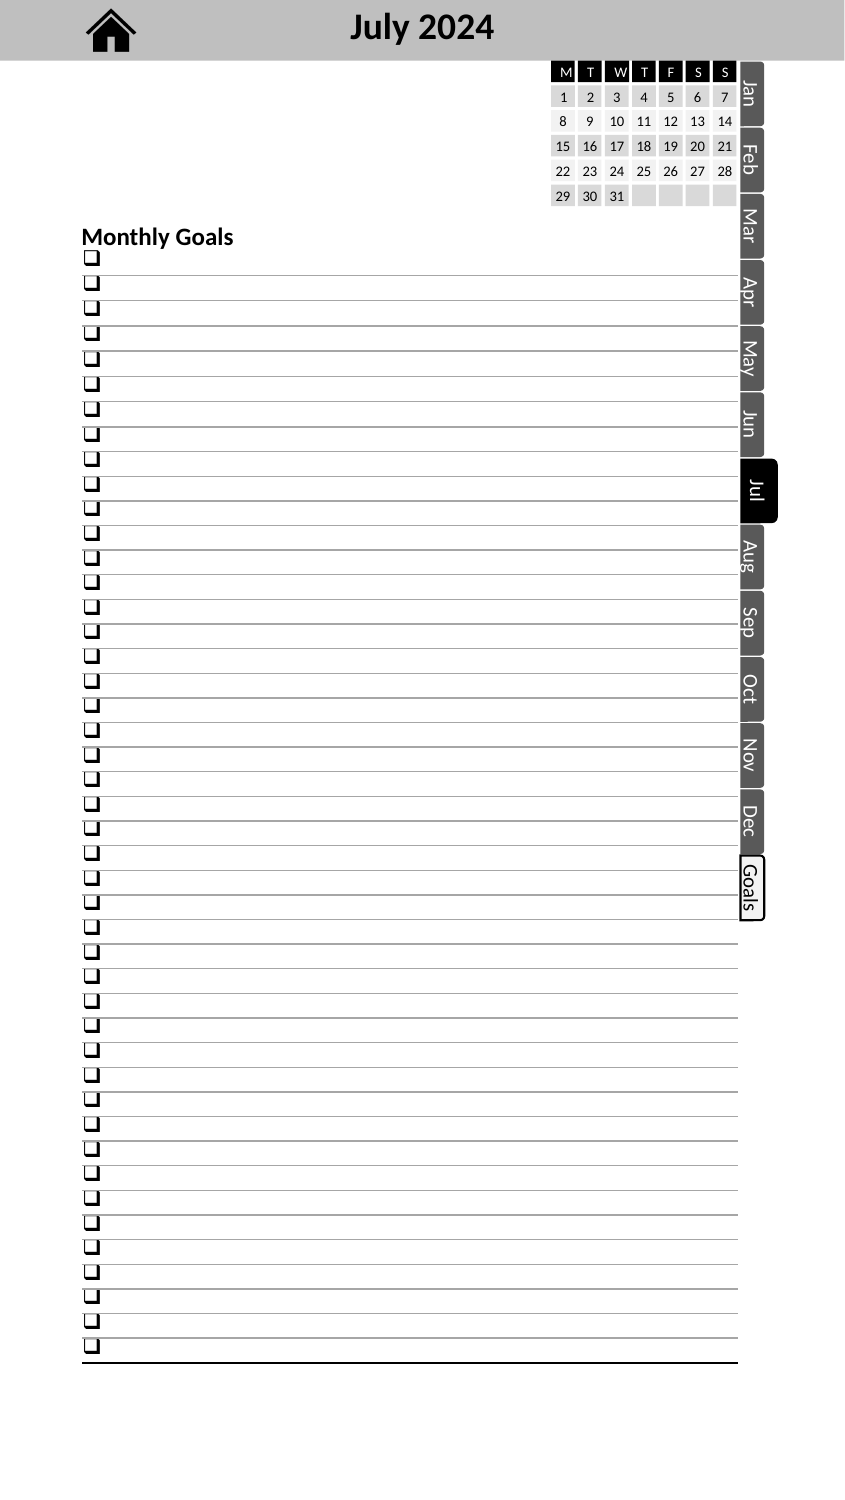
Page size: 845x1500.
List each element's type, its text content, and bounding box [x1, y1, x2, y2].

text_box Apr [739, 258, 766, 325]
text_box Dec [739, 788, 766, 855]
text_box Sep [739, 589, 766, 656]
text_box Feb [739, 126, 766, 193]
text_box Aug [739, 523, 766, 590]
text_box Jul [739, 457, 779, 525]
text_box Goals [739, 854, 766, 922]
text_box Mar [739, 192, 766, 259]
list July 2024 [190, 0, 655, 61]
picture [82, 1, 140, 59]
text_box Jan [739, 60, 766, 127]
text_box Oct [739, 656, 766, 722]
text_box Nov [739, 722, 766, 789]
text_box May [739, 325, 766, 392]
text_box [551, 60, 737, 207]
text_box Jun [739, 391, 766, 457]
